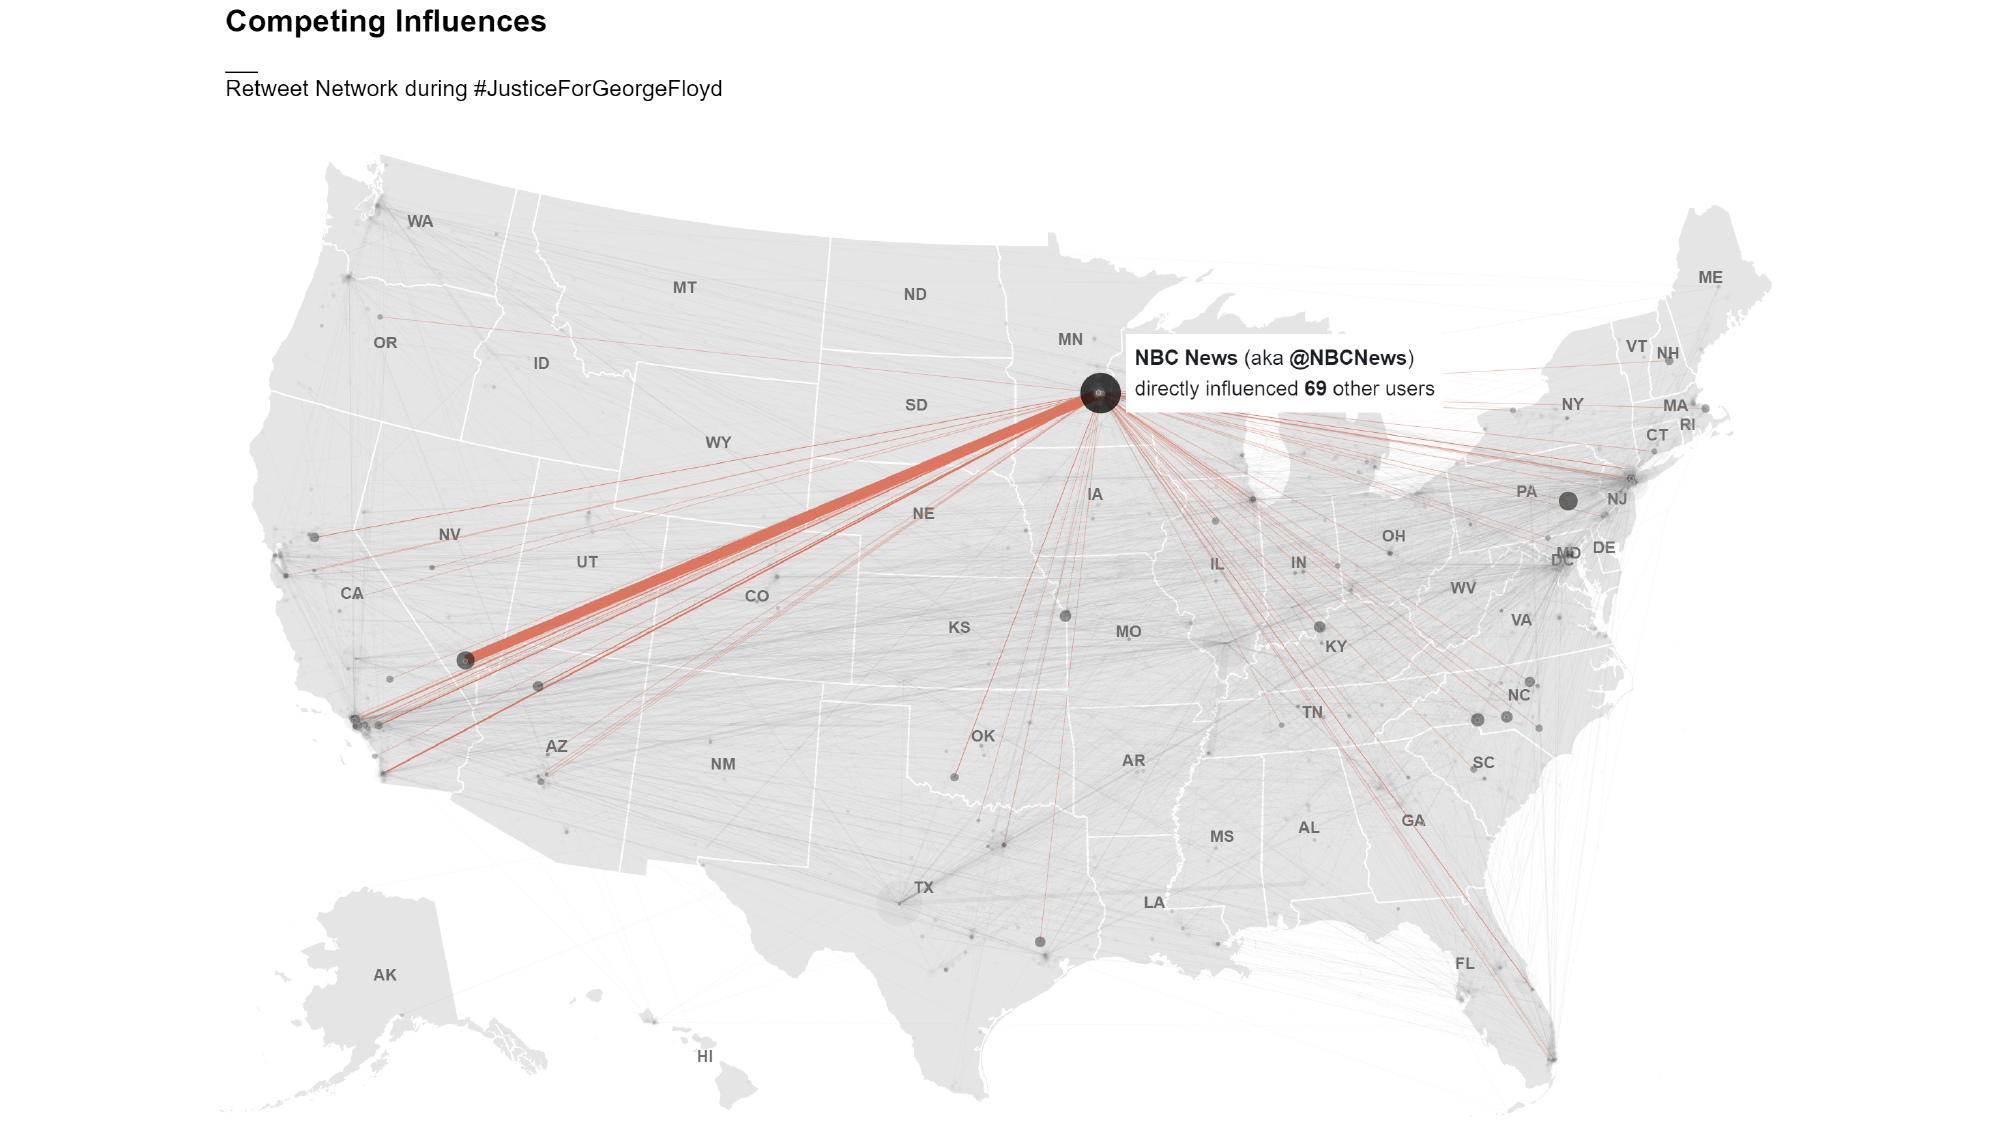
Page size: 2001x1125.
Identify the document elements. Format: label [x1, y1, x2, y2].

picture [212, 0, 1787, 1125]
